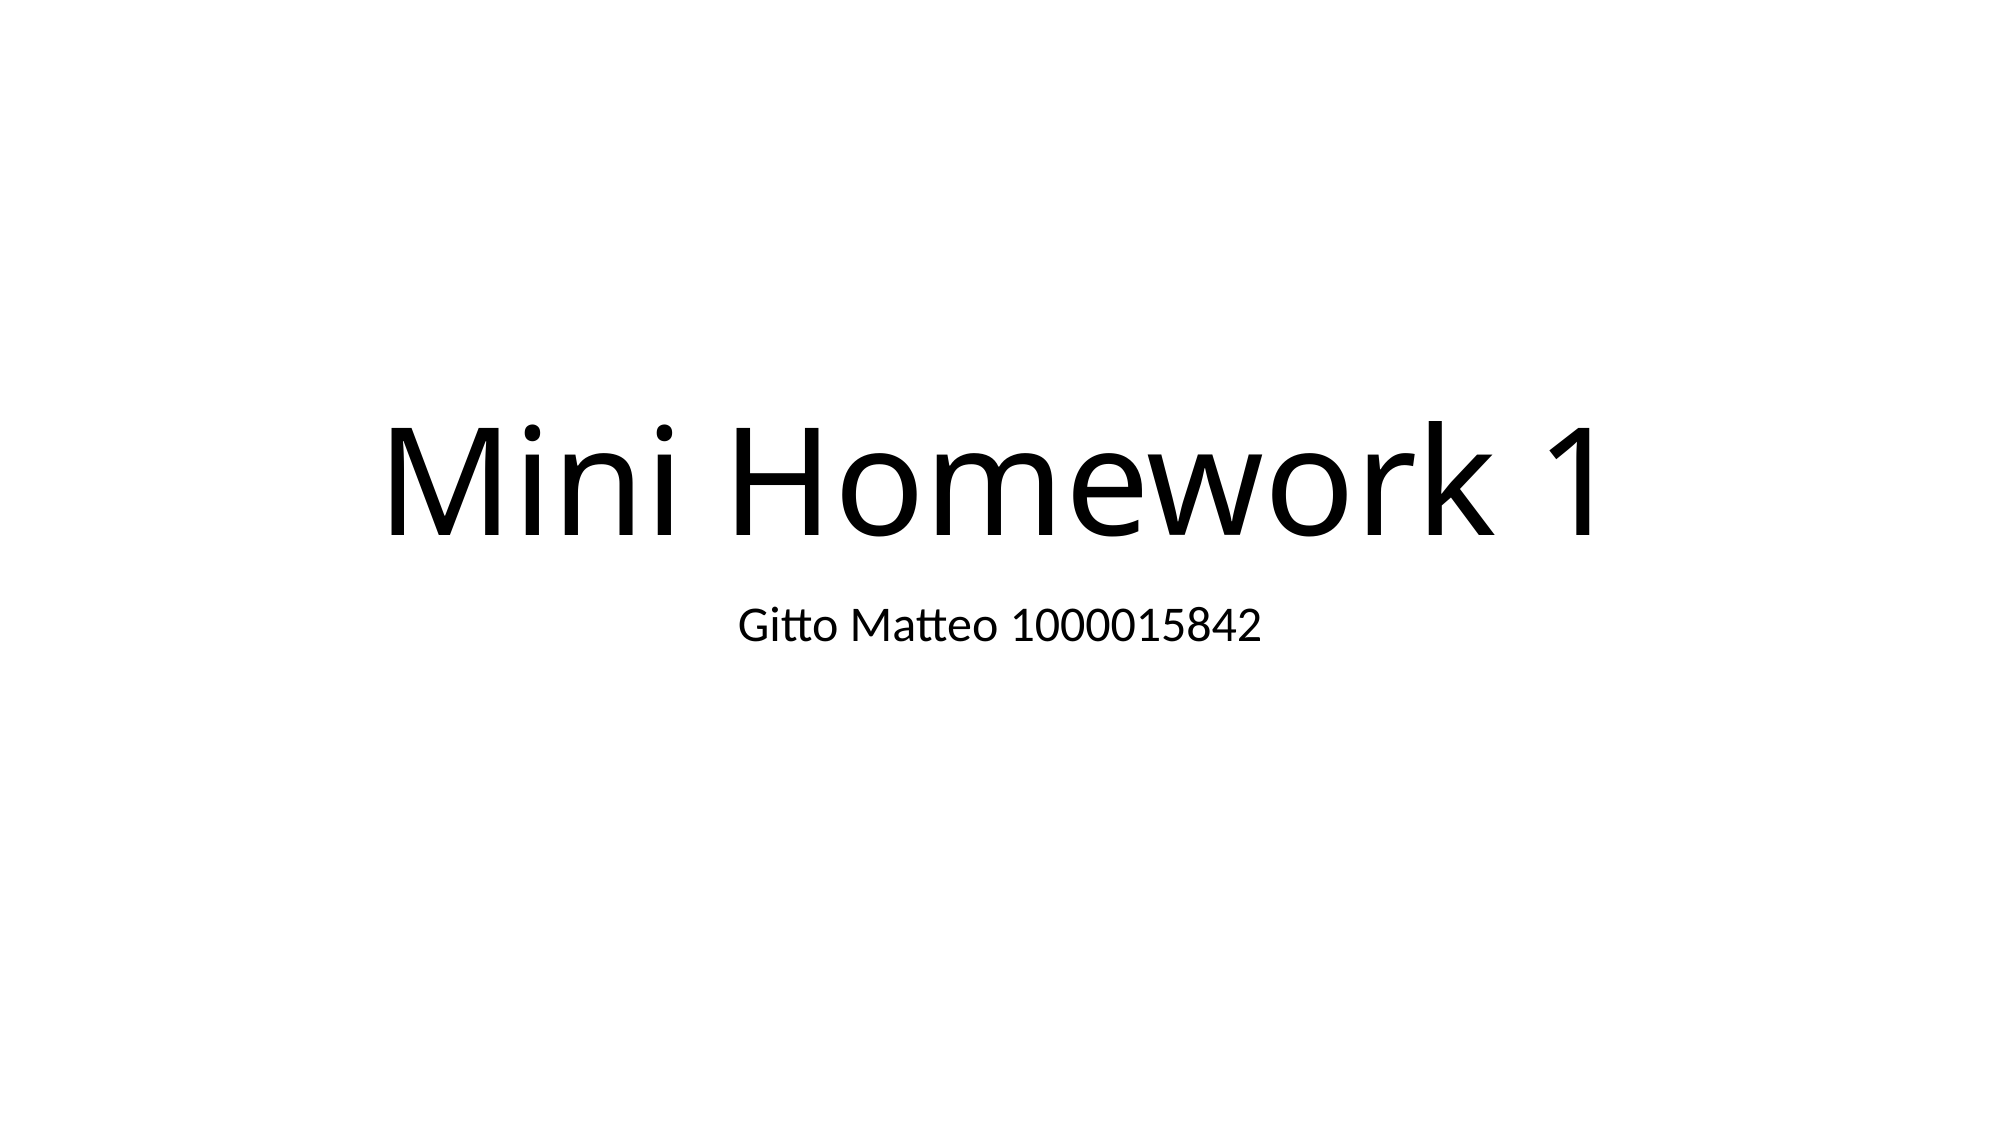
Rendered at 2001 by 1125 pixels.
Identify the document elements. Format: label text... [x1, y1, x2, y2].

title Mini Homework 1 [249, 184, 1750, 576]
subtitle Gitto Matteo 1000015842 [249, 590, 1750, 863]
